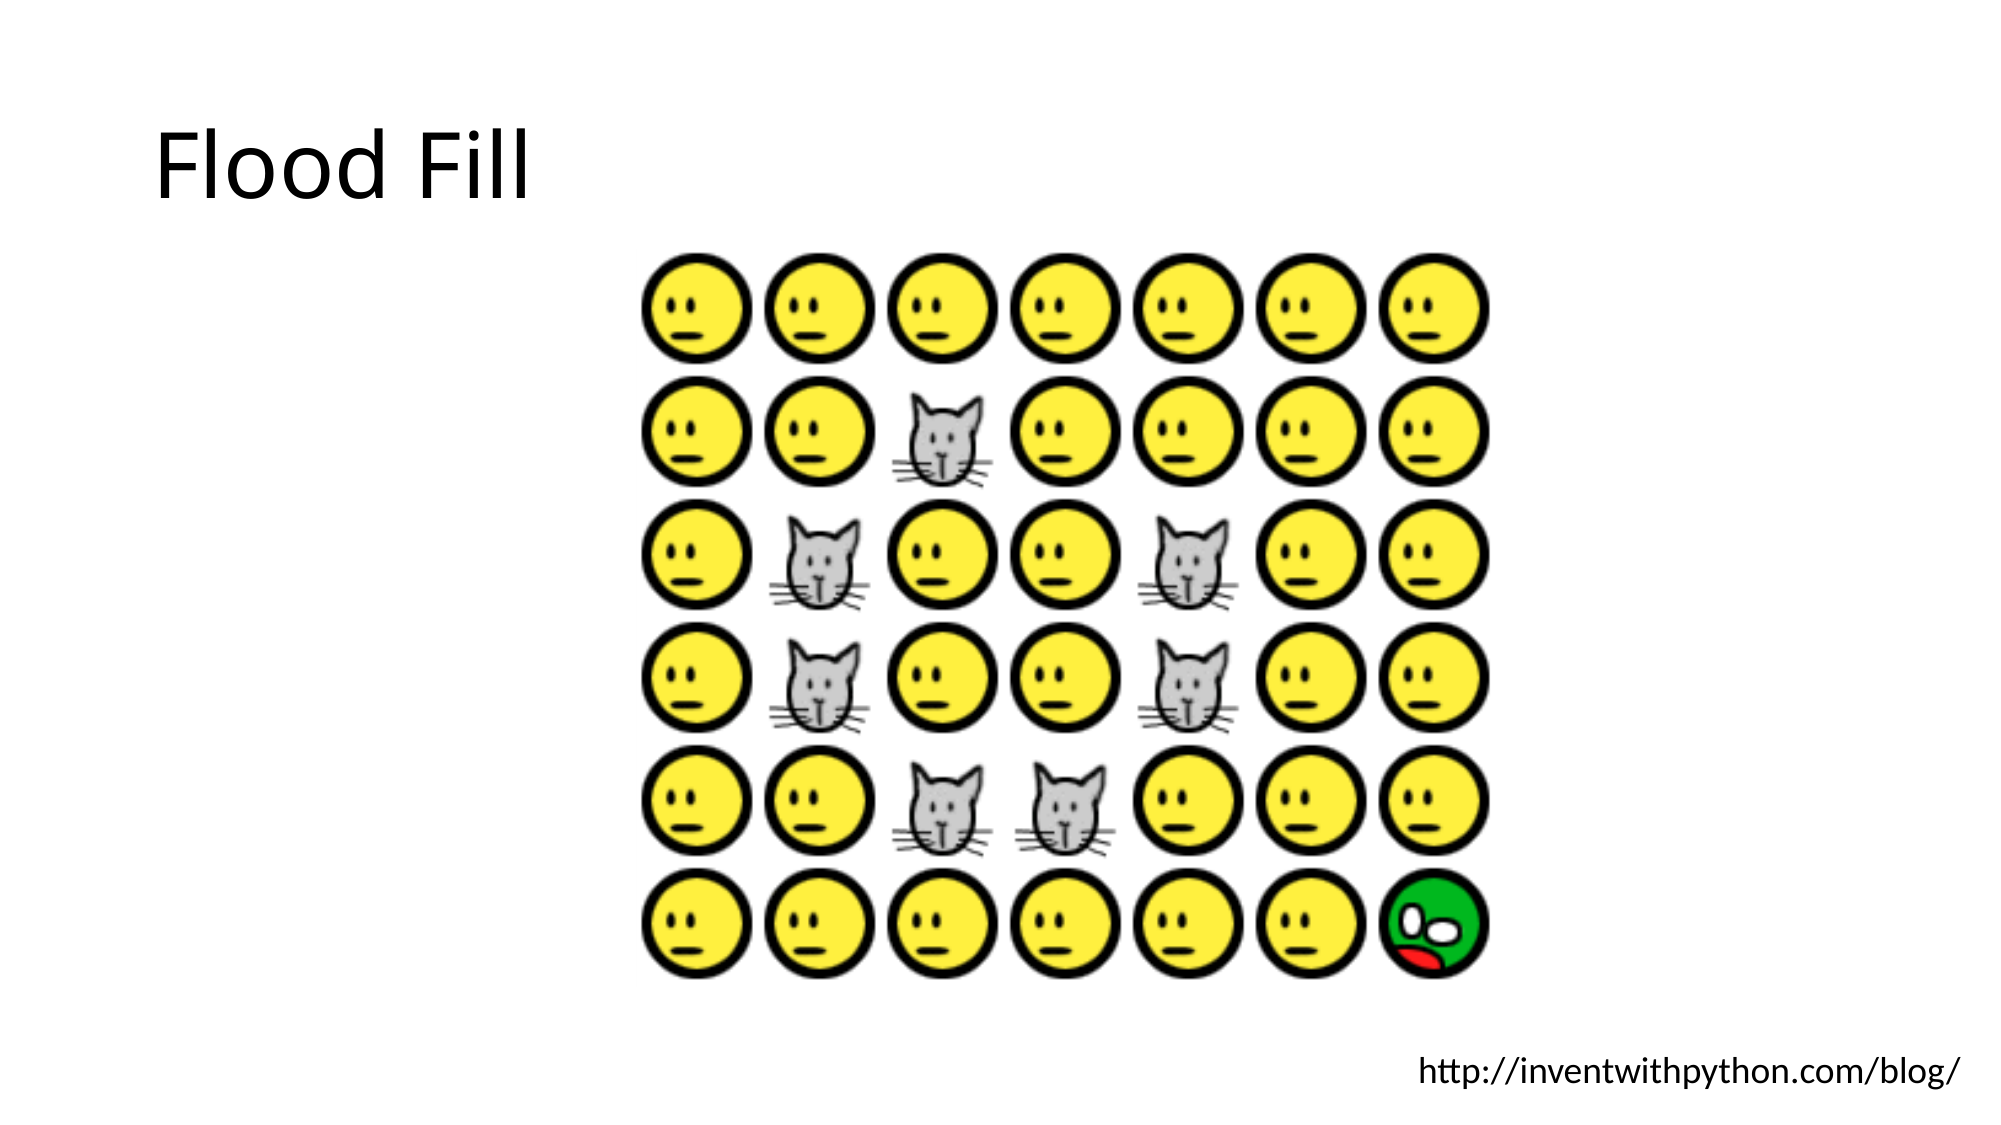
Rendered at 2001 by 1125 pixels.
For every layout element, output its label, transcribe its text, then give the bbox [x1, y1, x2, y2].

text_box http://inventwithpython.com/blog/ [1403, 1038, 1977, 1098]
title Flood Fill [137, 59, 1863, 278]
picture [635, 249, 1495, 987]
